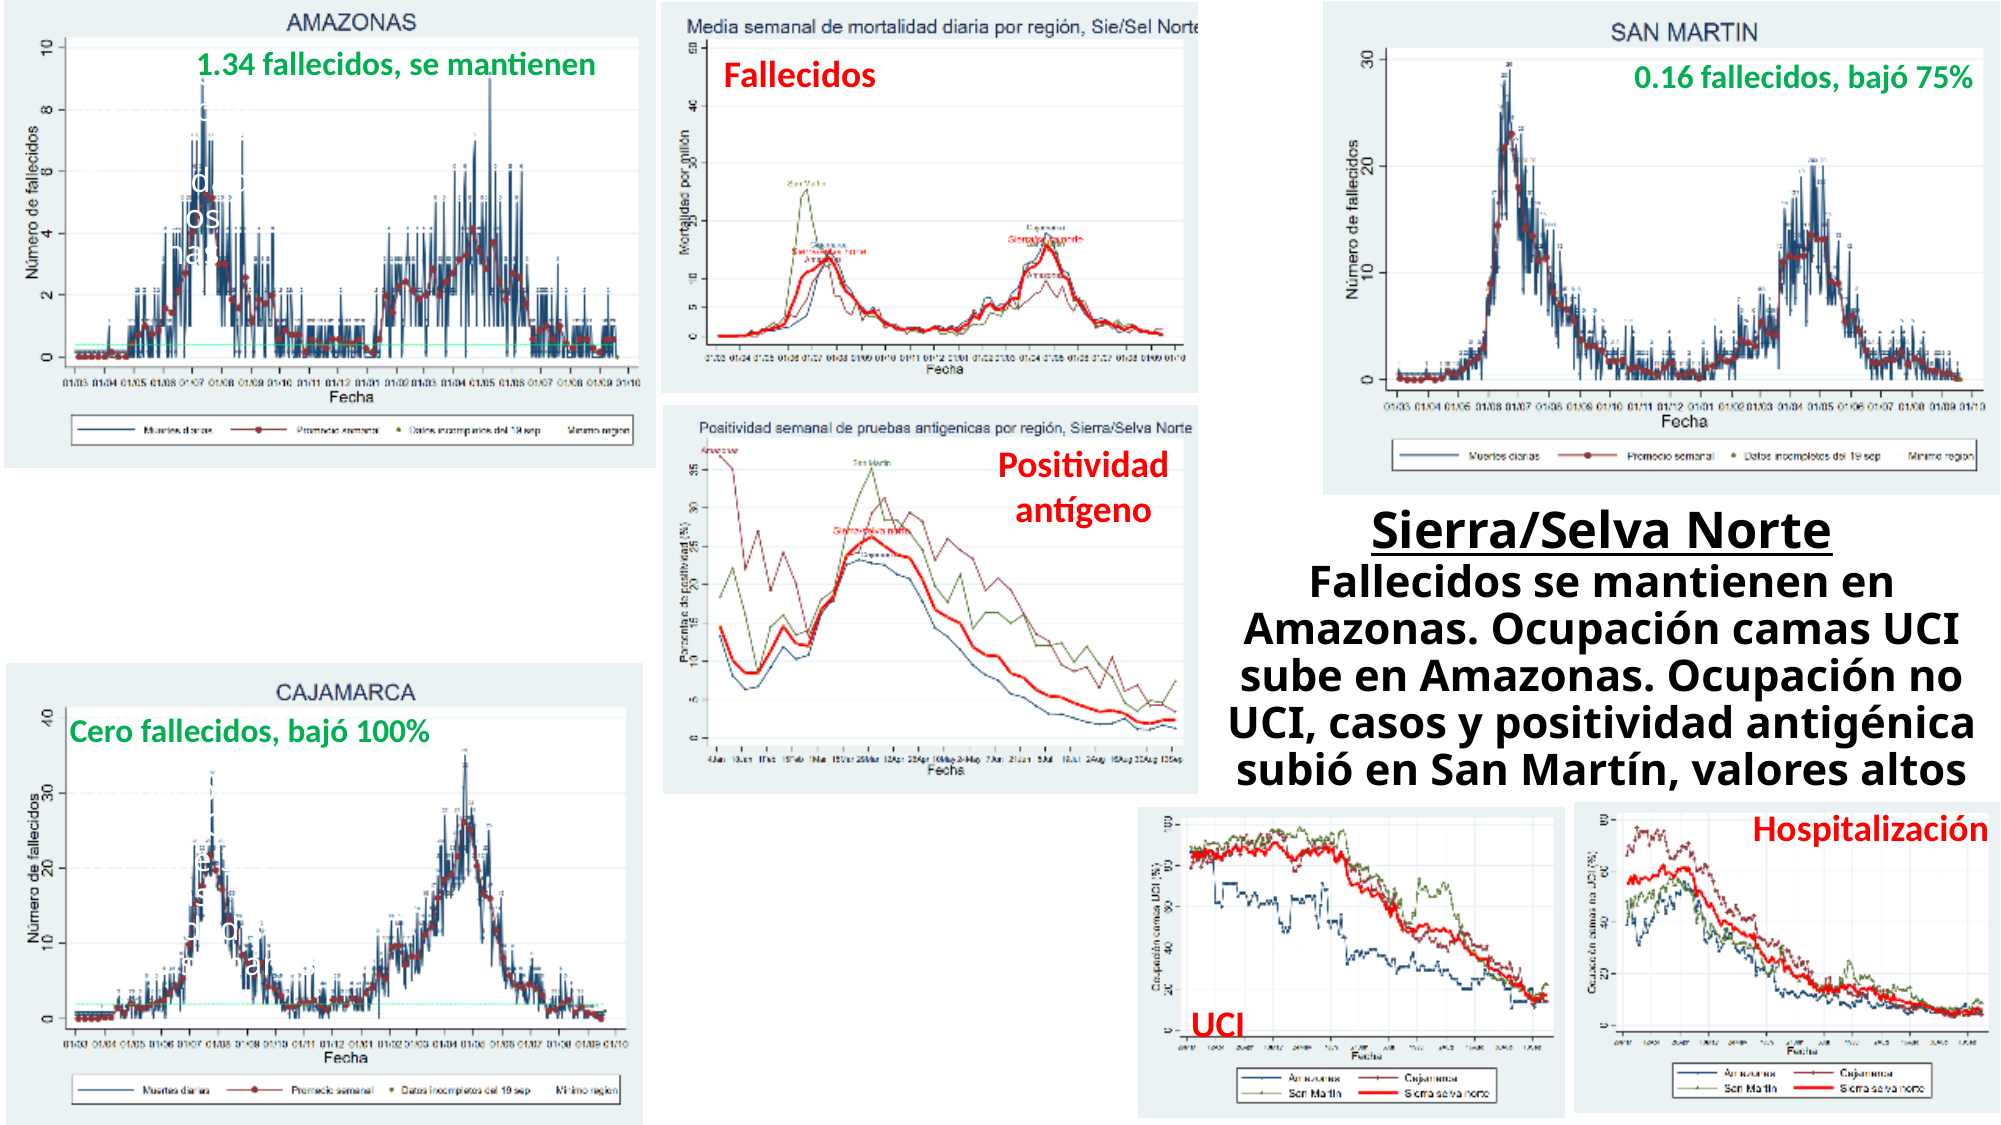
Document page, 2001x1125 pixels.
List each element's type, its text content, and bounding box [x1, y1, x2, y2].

picture [6, 663, 643, 1125]
picture [661, 2, 1198, 393]
picture [1574, 802, 2000, 1113]
text_box Hospitalización [1531, 796, 2000, 857]
picture [1138, 807, 1565, 1118]
picture [3, 0, 656, 468]
title Sierra/Selva Norte Fallecidos se mantienen en Amazonas. Ocupación camas UCI sube en Amazonas. Ocupación no UCI, casos y positividad antigénica subió en San Martín, valores altos [1197, 494, 2000, 805]
picture [662, 405, 1198, 794]
picture [1323, 1, 2000, 495]
